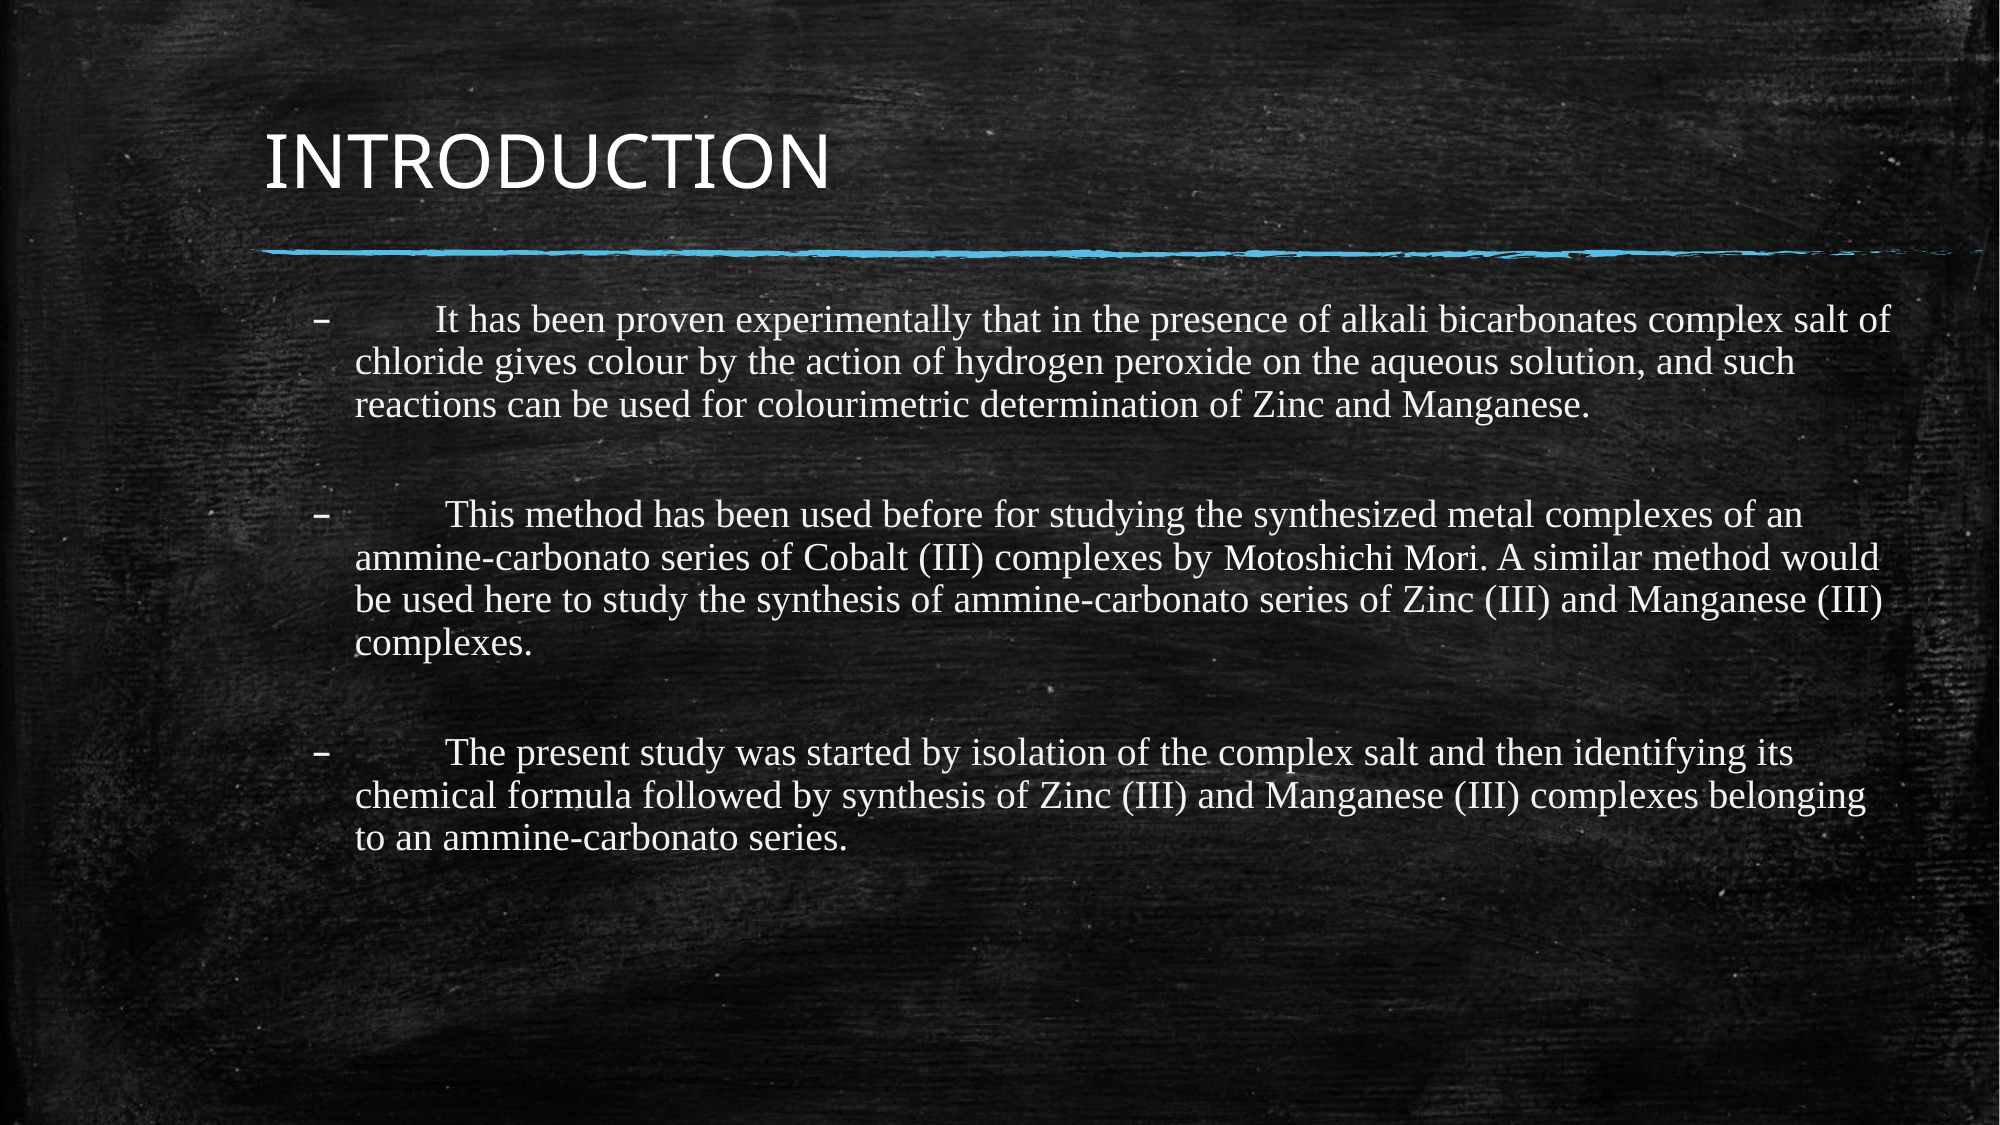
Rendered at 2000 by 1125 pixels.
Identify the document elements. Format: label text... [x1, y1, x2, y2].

list It has been proven experimentally that in the presence of alkali bicarbonates complex salt of chloride gives colour by the action of hydrogen peroxide on the aqueous solution, and such reactions can be used for colourimetric determination of Zinc and Manganese. This method has been used before for studying the synthesized metal complexes of an ammine-carbonato series of Cobalt (III) complexes by Motoshichi Mori. A similar method would be used here to study the synthesis of ammine-carbonato series of Zinc (III) and Manganese (III) complexes. The present study was started by isolation of the complex salt and then identifying its chemical formula followed by synthesis of Zinc (III) and Manganese (III) complexes belonging to an ammine-carbonato series. [249, 290, 1922, 991]
title INTRODUCTION [249, 45, 1750, 213]
